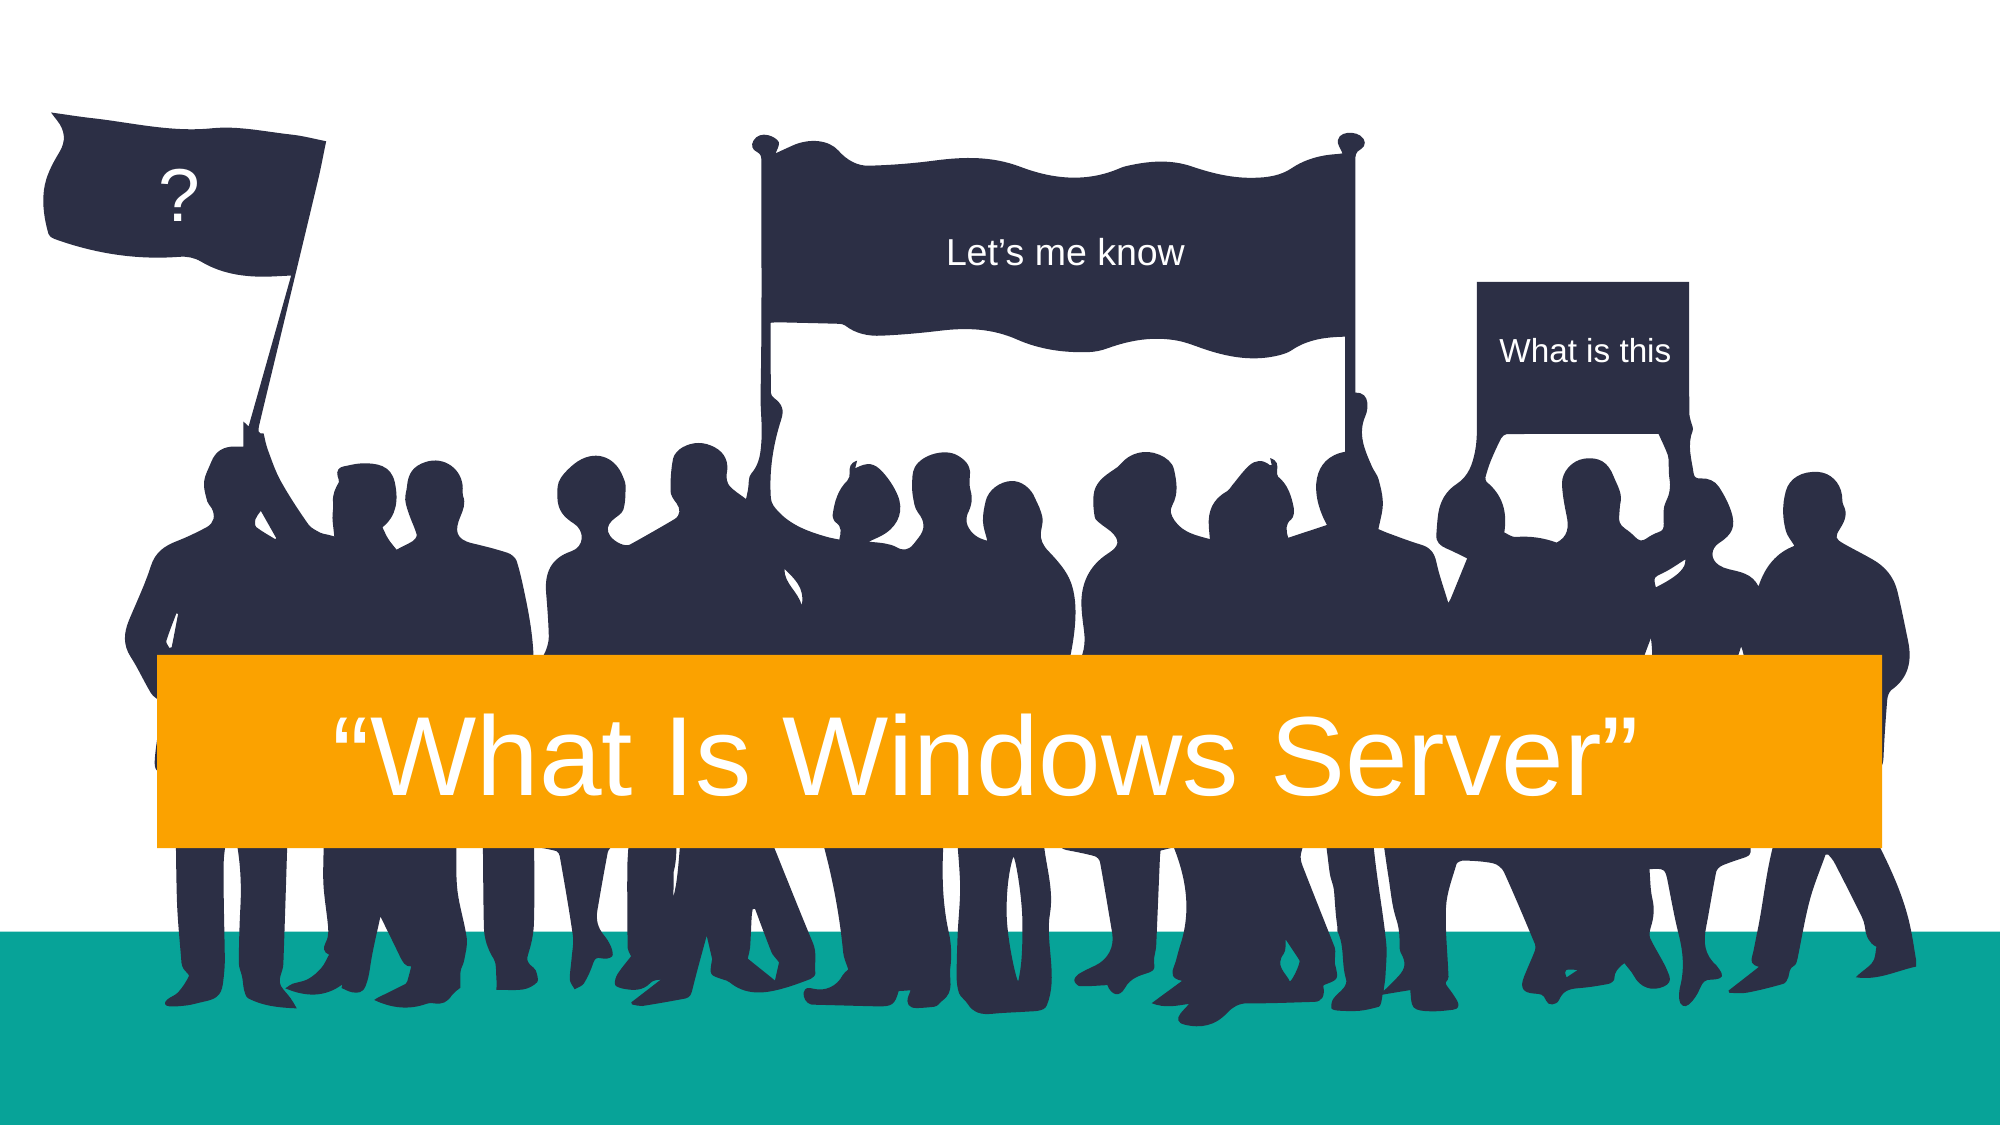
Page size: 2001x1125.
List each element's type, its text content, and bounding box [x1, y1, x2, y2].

text_box [165, 849, 225, 1007]
text_box [43, 112, 534, 699]
text_box [0, 931, 2000, 1125]
text_box [1063, 849, 1167, 995]
text_box [614, 849, 816, 1007]
text_box [1326, 849, 1751, 1012]
text_box [547, 849, 613, 990]
text_box “What Is Windows Server” [284, 675, 1688, 826]
text_box [956, 849, 1052, 1015]
text_box [482, 849, 538, 991]
text_box [1728, 849, 1917, 994]
text_box What is this [1484, 322, 1687, 377]
text_box [544, 132, 1910, 762]
text_box [237, 849, 297, 1009]
text_box [285, 849, 467, 1008]
text_box [803, 849, 952, 1009]
text_box [1151, 849, 1338, 1027]
text_box [156, 654, 1883, 849]
text_box ? [143, 139, 216, 244]
text_box Let’s me know [931, 220, 1200, 281]
